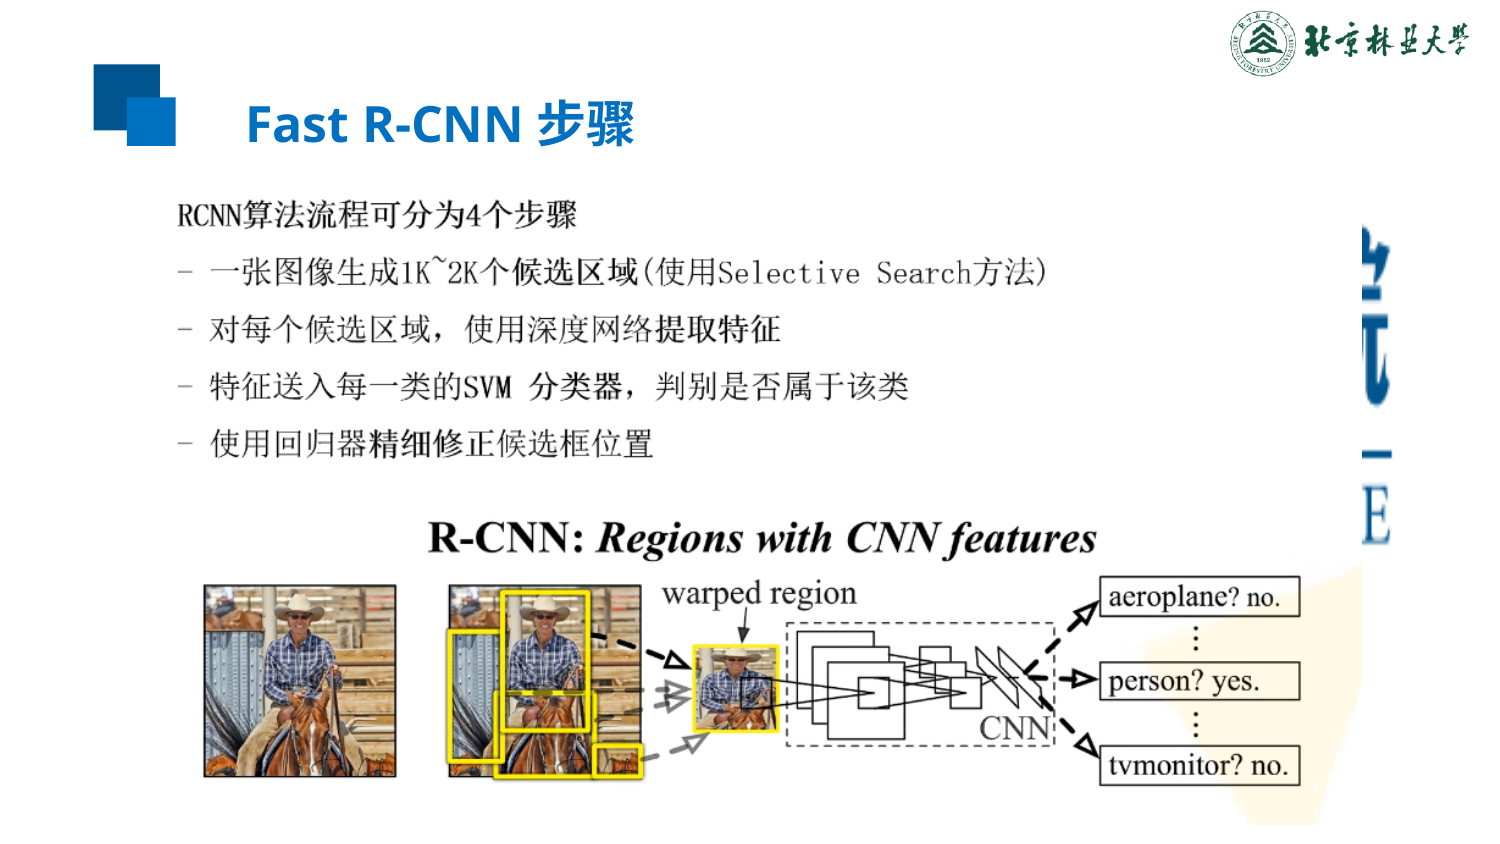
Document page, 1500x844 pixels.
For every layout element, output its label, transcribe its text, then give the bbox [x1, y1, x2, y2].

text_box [93, 64, 176, 147]
picture [0, 0, 1500, 844]
title Fast R-CNN步骤 [230, 44, 1397, 208]
